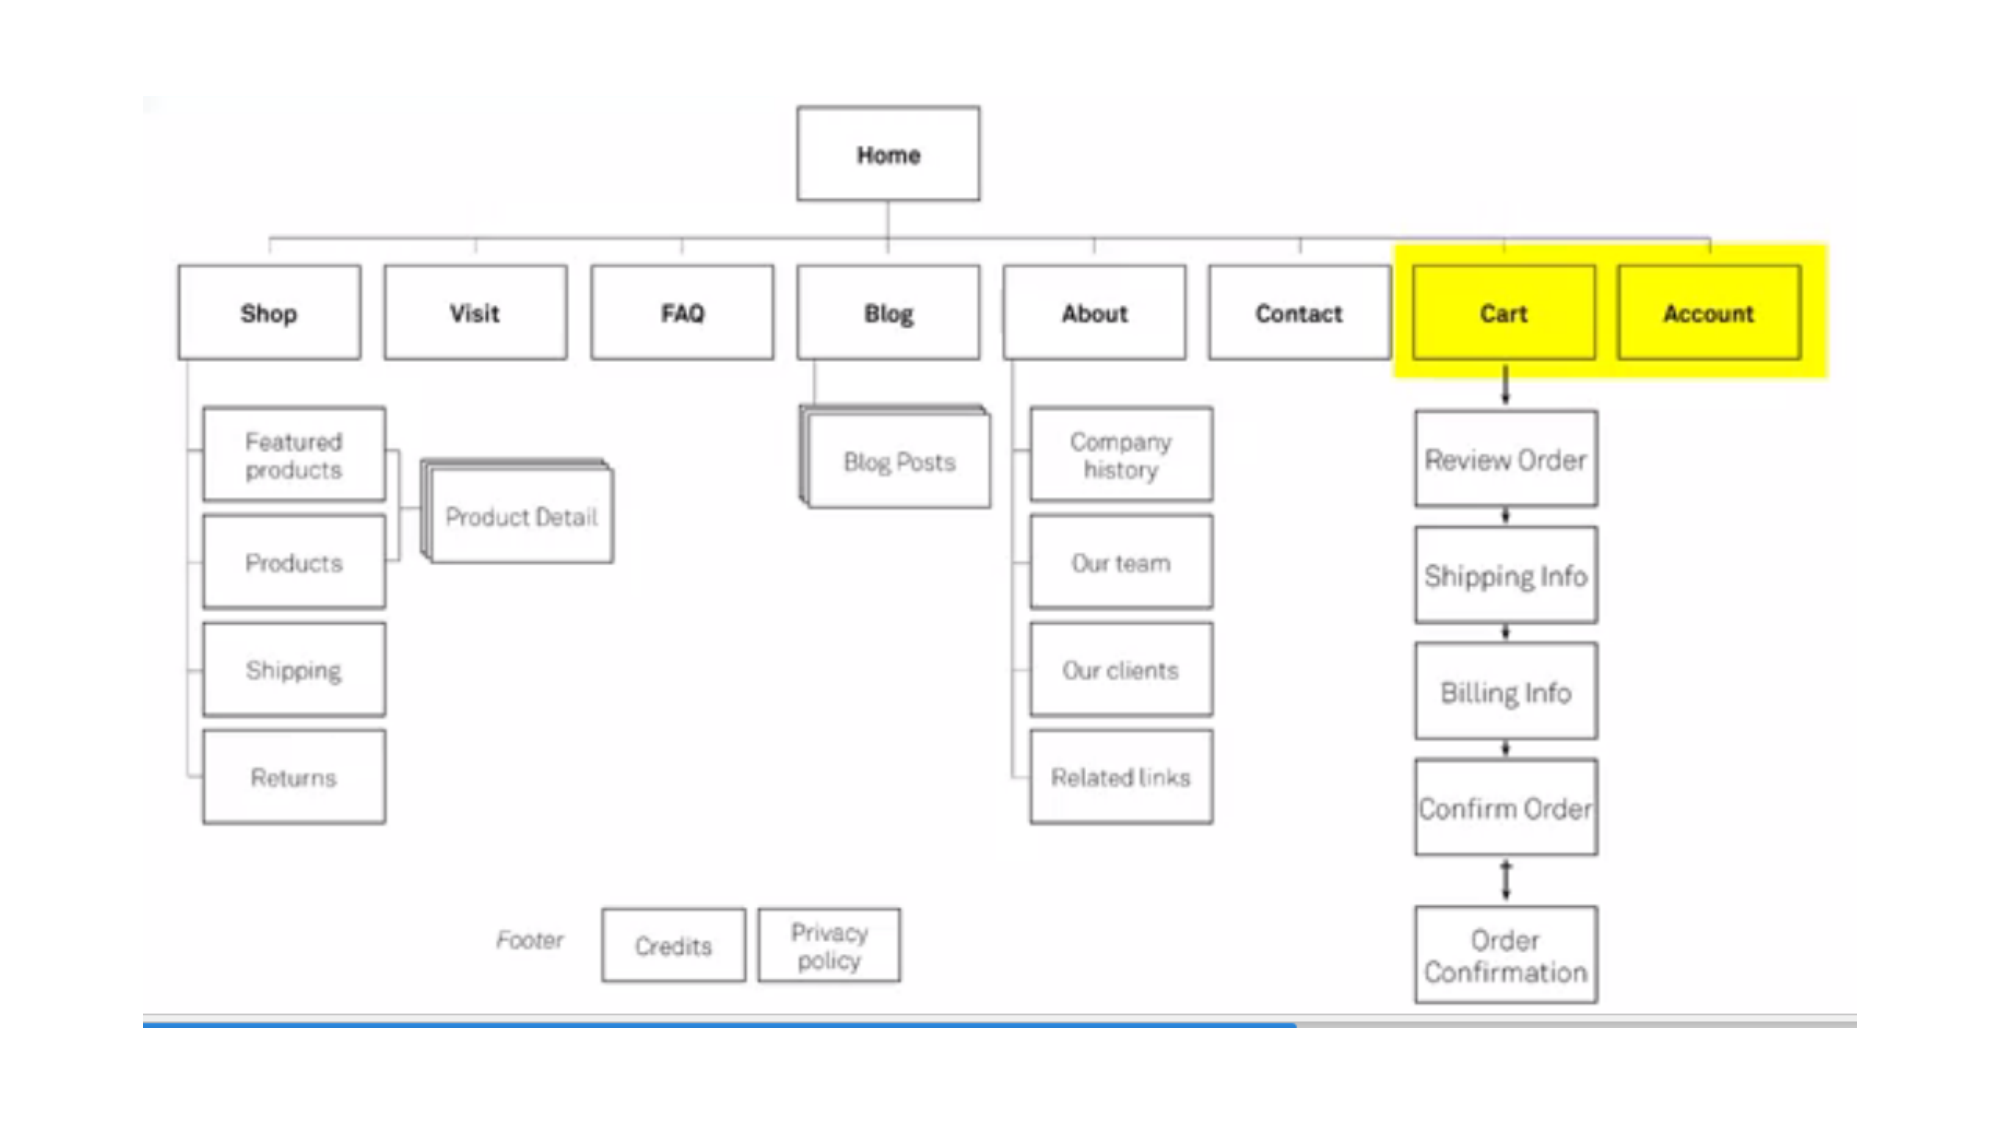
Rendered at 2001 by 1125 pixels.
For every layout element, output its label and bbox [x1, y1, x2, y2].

picture [143, 96, 1857, 1029]
